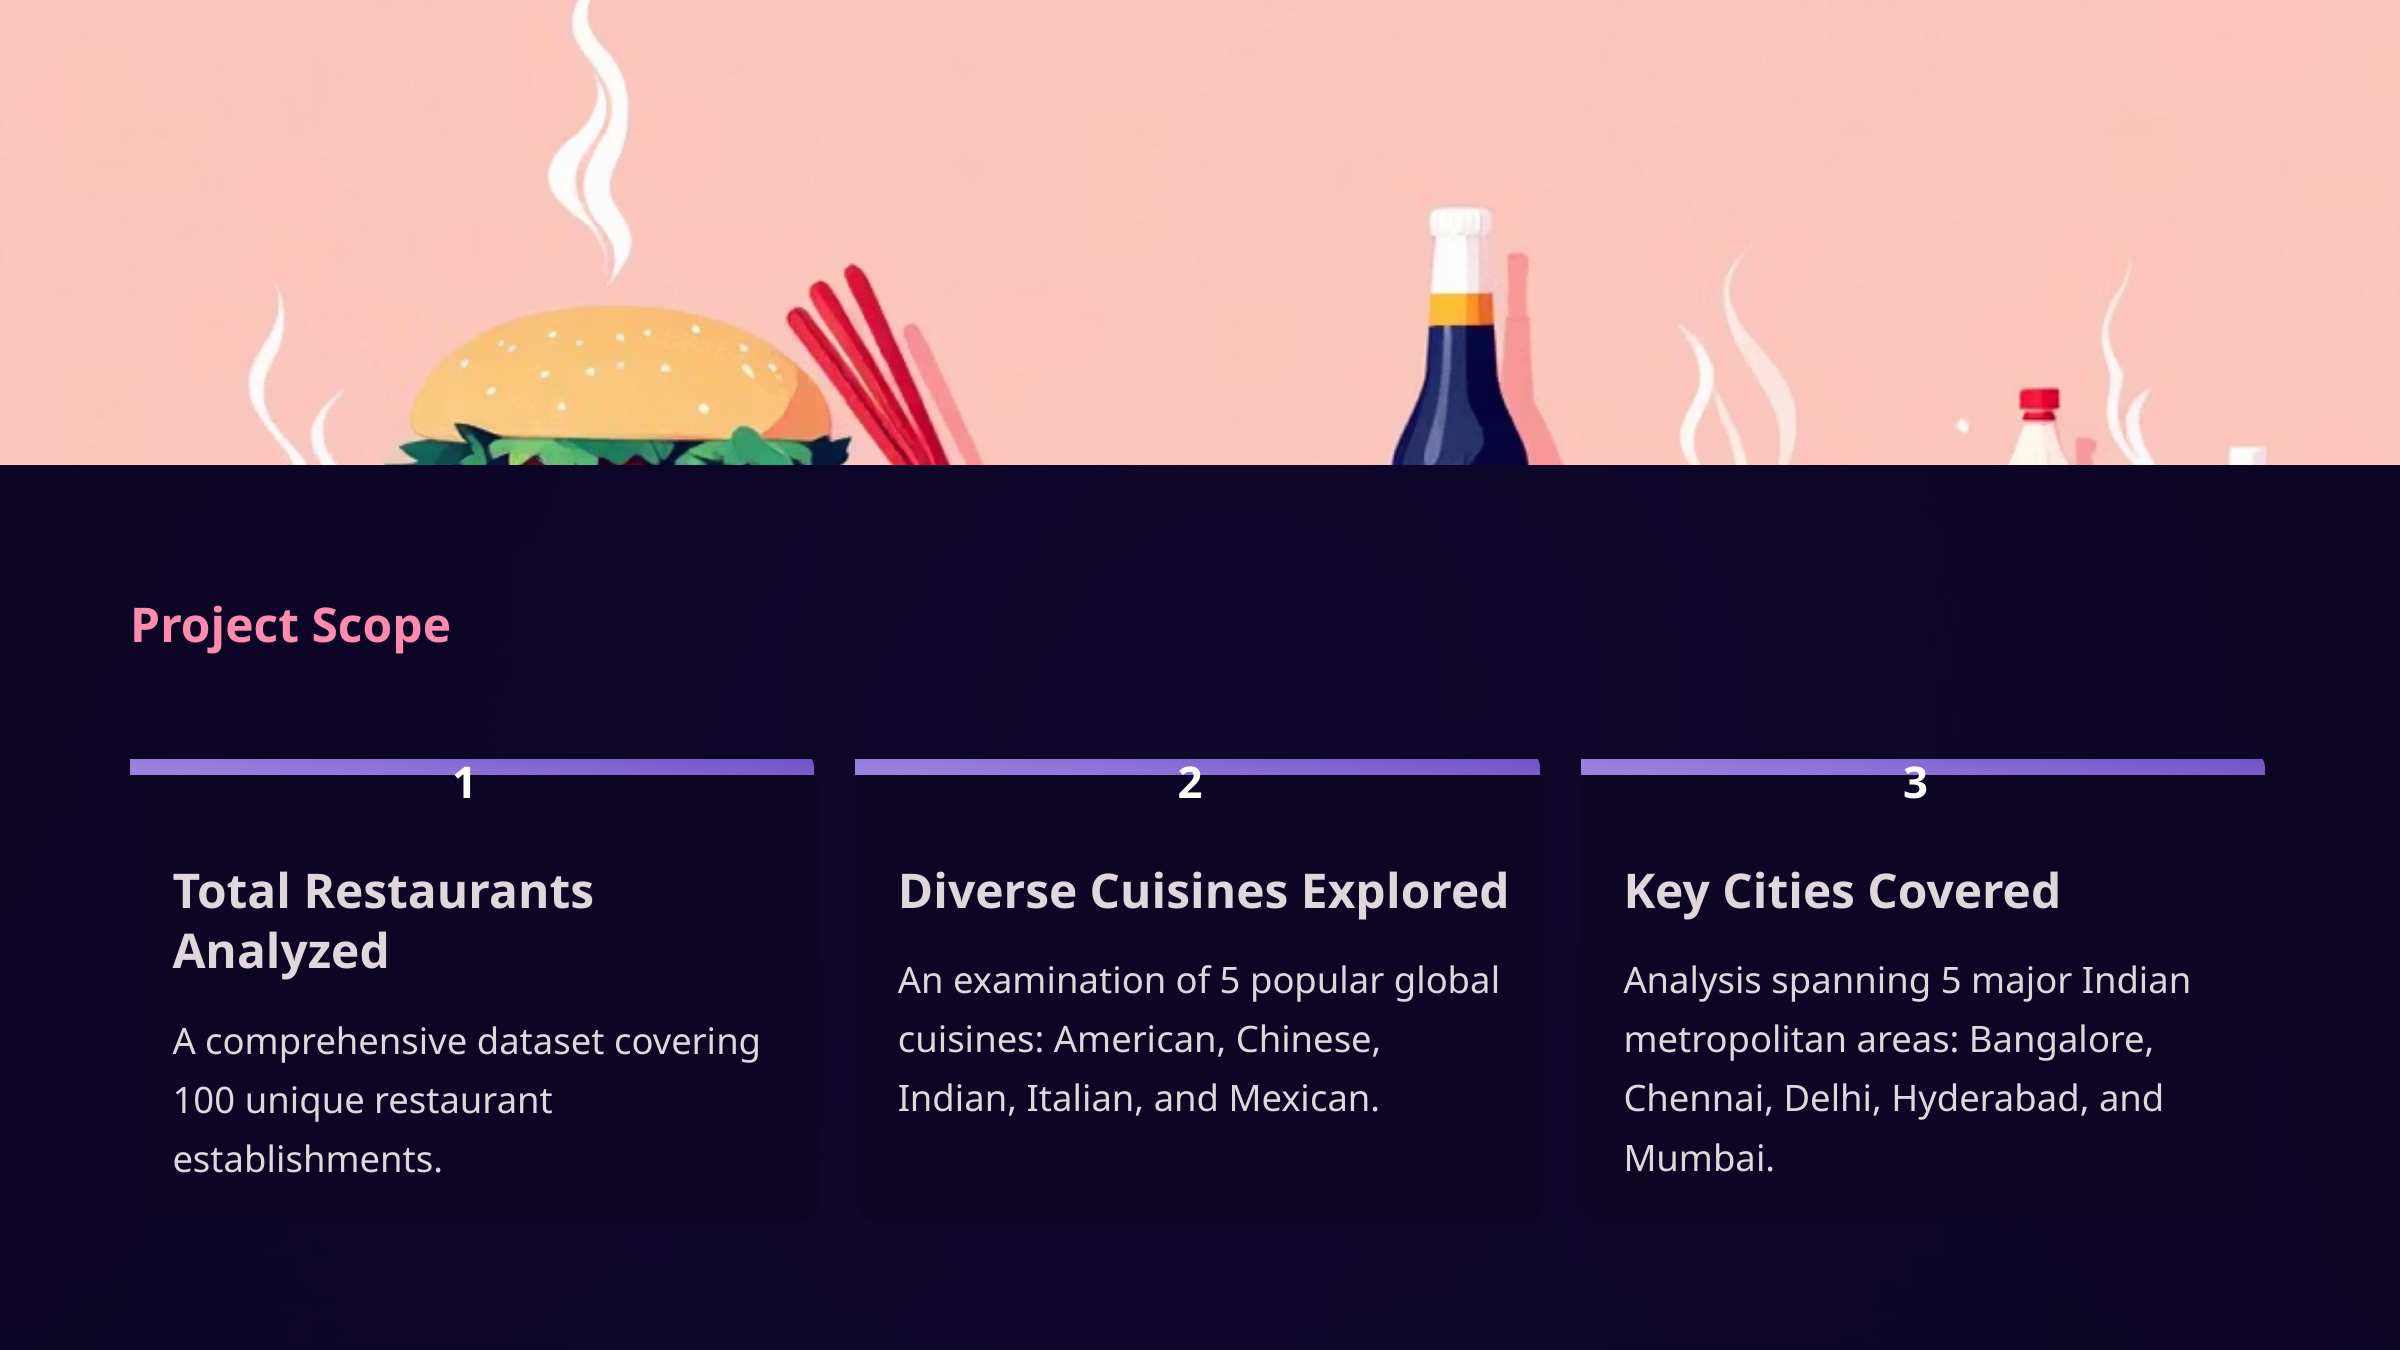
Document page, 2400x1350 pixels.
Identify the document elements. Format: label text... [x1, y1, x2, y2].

text_box [130, 780, 819, 1223]
text_box Analysis spanning 5 major Indian metropolitan areas: Bangalore, Chennai, Delhi, Hyderabad, and Mumbai. [1623, 941, 2228, 1180]
text_box Diverse Cuisines Explored [897, 857, 1486, 919]
picture [0, 0, 2400, 466]
text_box [855, 780, 1545, 1223]
text_box [1581, 780, 2270, 1223]
picture [855, 708, 1545, 821]
text_box Key Cities Covered [1623, 857, 2112, 919]
picture [1581, 708, 2270, 821]
text_box Total Restaurants Analyzed [172, 857, 777, 980]
picture [130, 708, 819, 821]
text_box A comprehensive dataset covering 100 unique restaurant establishments. [172, 1002, 777, 1181]
text_box An examination of 5 popular global cuisines: American, Chinese, Indian, Italian, and Mexican. [897, 941, 1502, 1180]
text_box Project Scope [130, 592, 619, 654]
